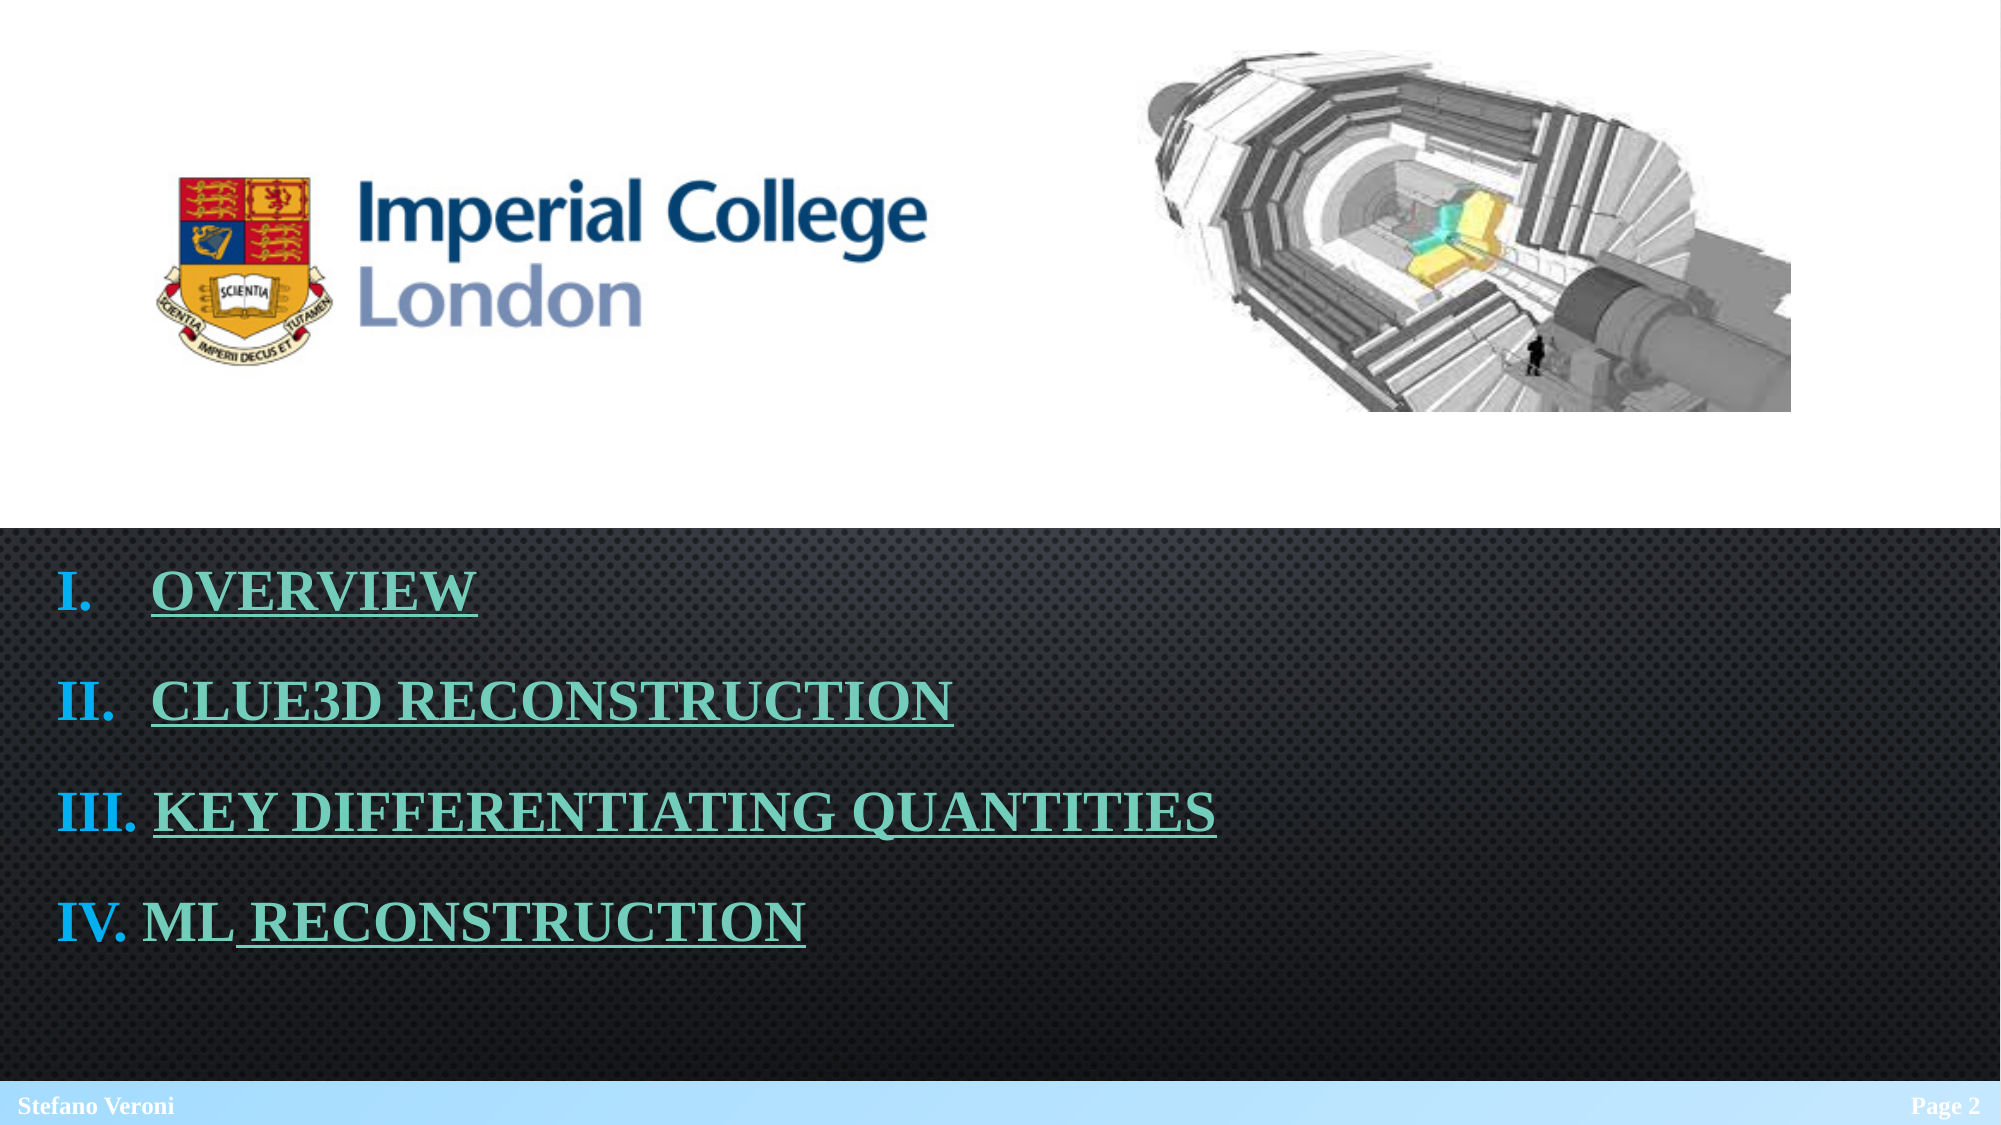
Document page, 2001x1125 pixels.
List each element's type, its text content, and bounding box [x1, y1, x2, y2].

picture [1137, 50, 1791, 412]
text_box Overview CLUE3D Reconstruction Key differentiating quantities Ml Reconstruction [41, 552, 1449, 962]
text_box Stefano Veroni Page 2 [0, 1081, 2000, 1125]
picture [114, 132, 970, 394]
text_box [0, 0, 2000, 528]
